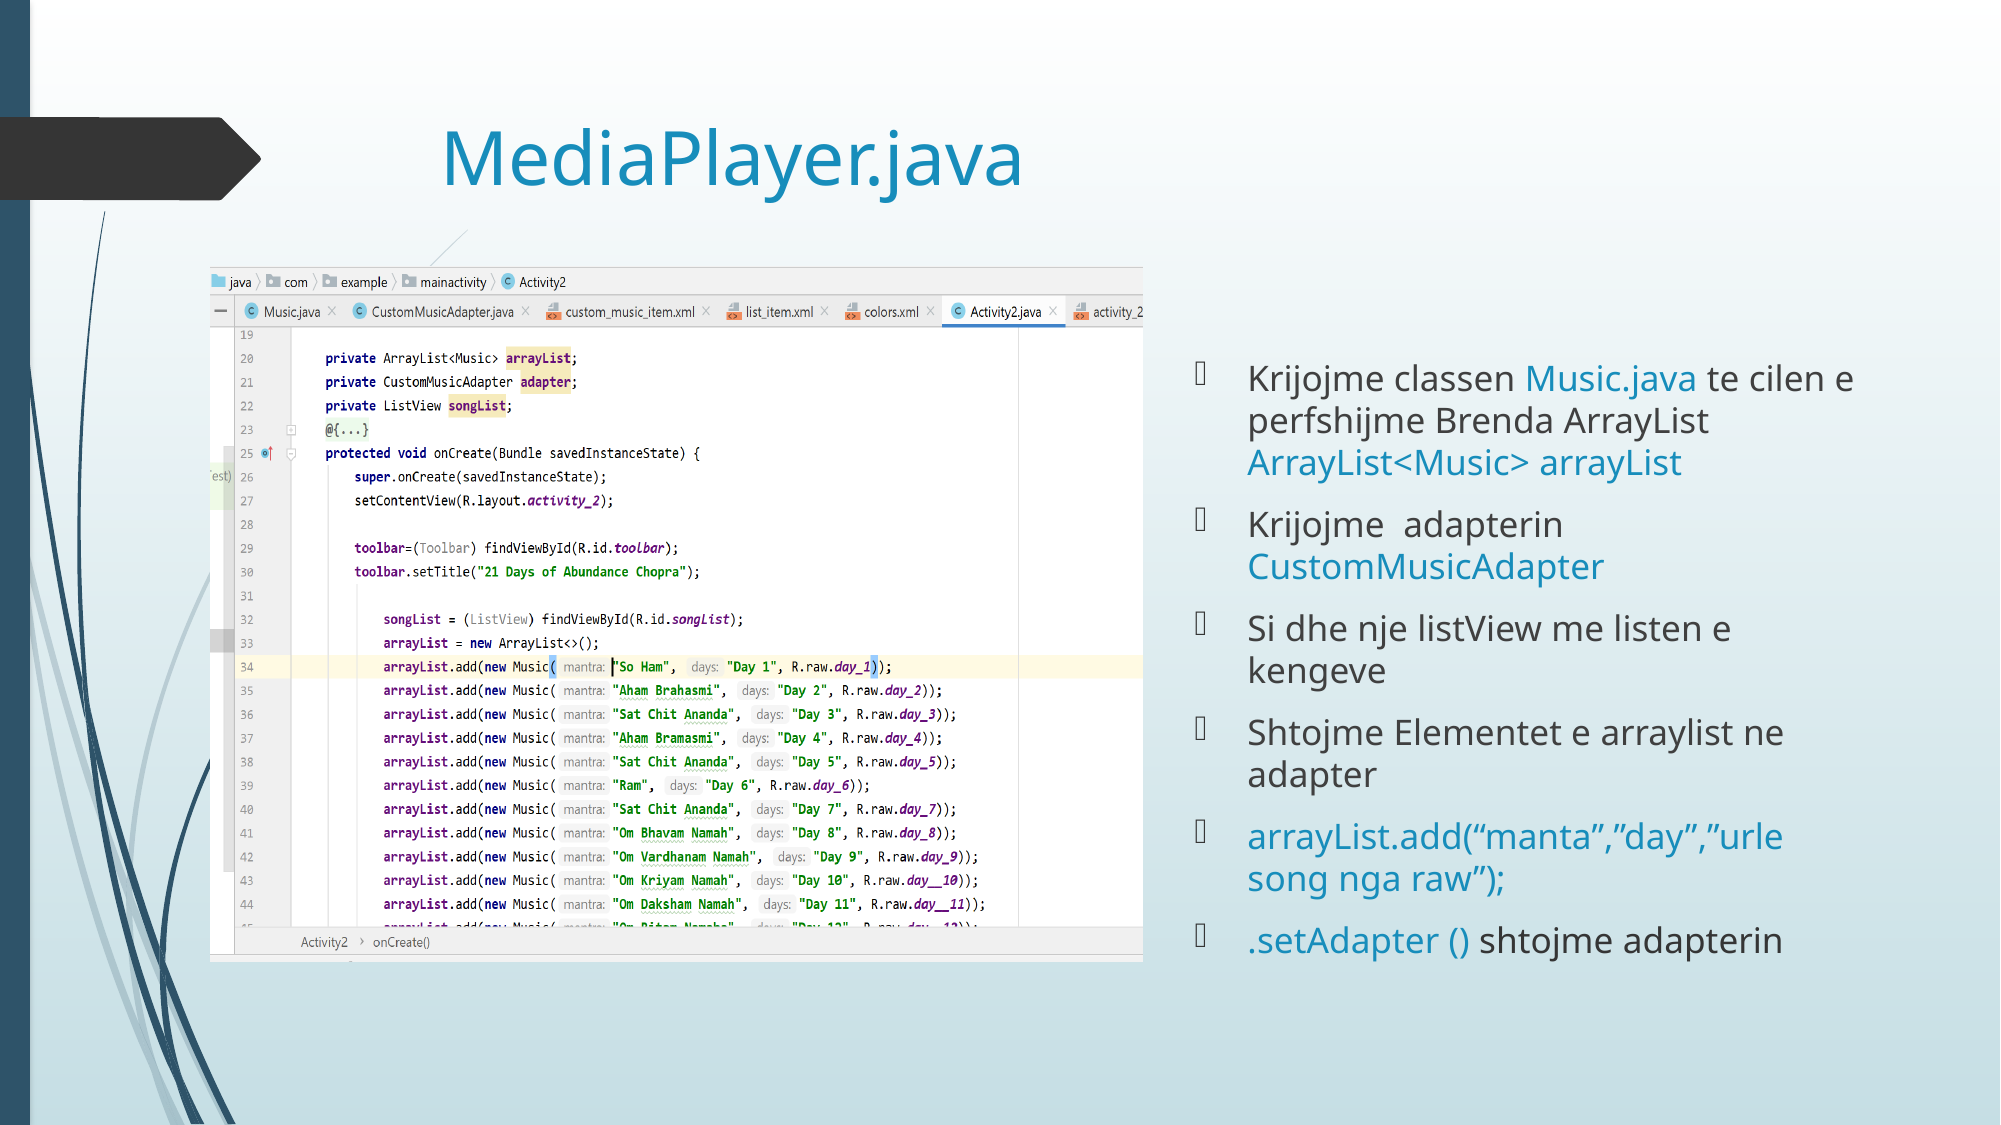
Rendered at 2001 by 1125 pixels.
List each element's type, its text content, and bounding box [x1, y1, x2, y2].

title MediaPlayer.java [425, 102, 1888, 313]
list Krijojme classen Music.java te cilen e perfshijme Brenda ArrayList ArrayList<Music> arrayList Krijojme adapterin CustomMusicAdapter Si dhe nje listView me listen e kengeve Shtojme Elementet e arraylist ne adapter arrayList.add(“manta”,”day”,”urle song nga raw”); .setAdapter () shtojme adapterin [1179, 348, 1888, 969]
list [210, 266, 1143, 963]
